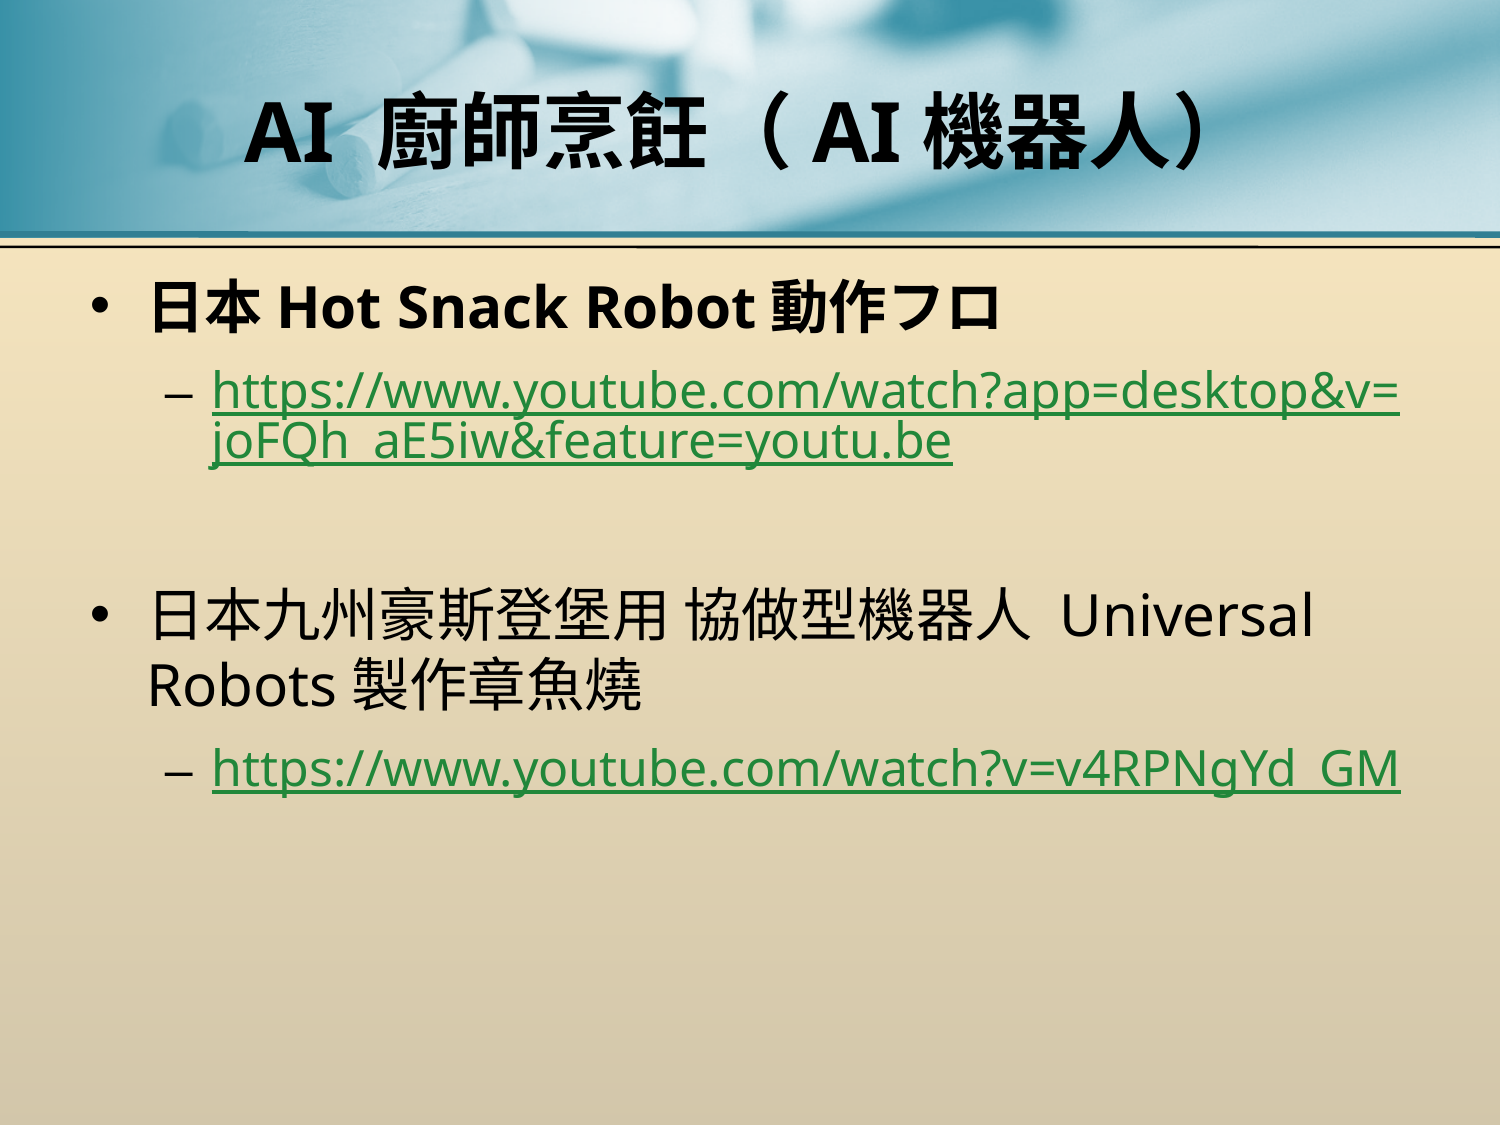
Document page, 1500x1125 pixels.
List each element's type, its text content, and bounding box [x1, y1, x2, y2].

list 日本Hot Snack Robot動作フロ https://www.youtube.com/watch?app=desktop&v=joFQh_aE5iw&feature=youtu.be 日本九州豪斯登堡用 協做型機器人 Universal Robots製作章魚燒 https://www.youtube.com/watch?v=v4RPNgYd_GM [75, 262, 1425, 1005]
title AI 廚師烹飪（AI機器人） [75, 24, 1425, 233]
